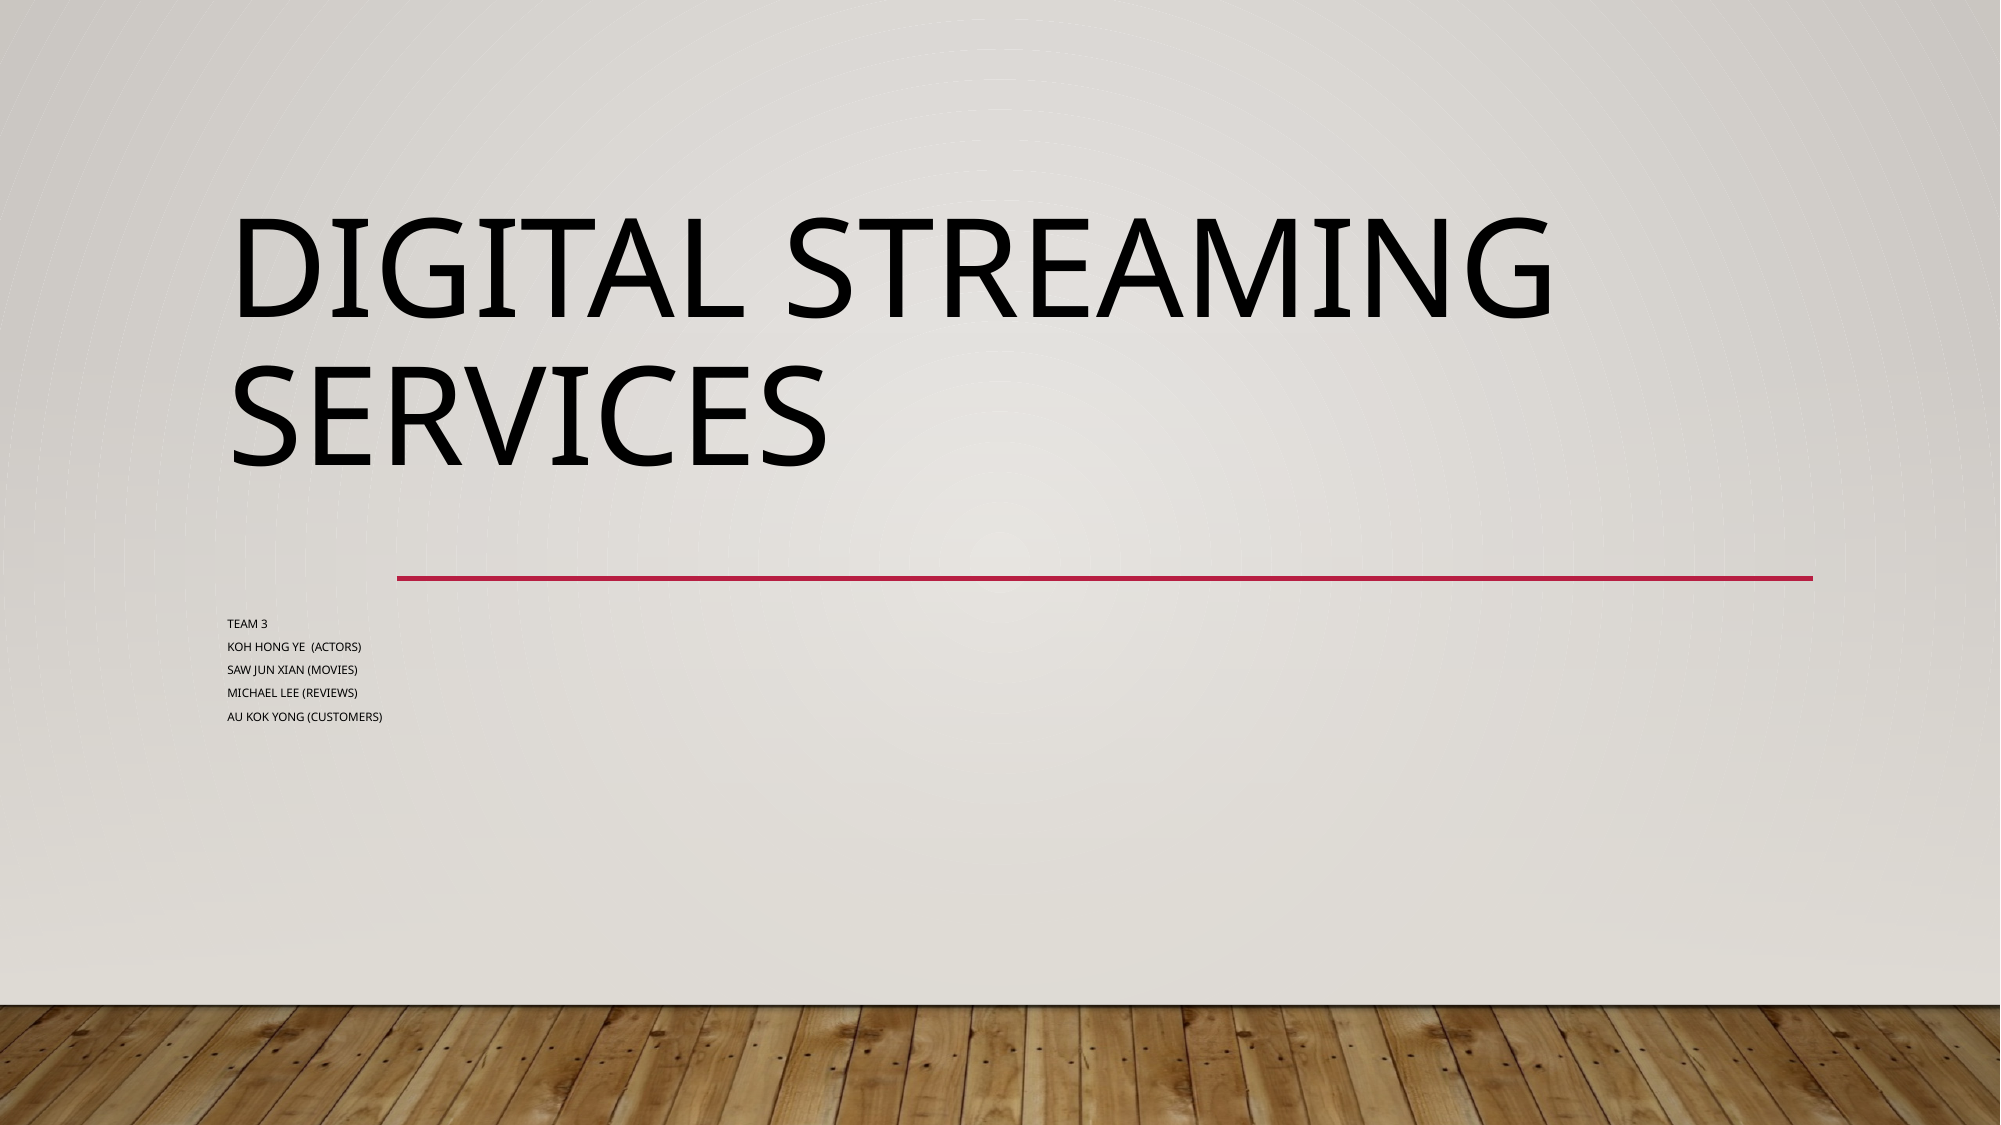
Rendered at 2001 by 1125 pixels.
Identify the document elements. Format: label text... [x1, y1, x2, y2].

subtitle Team 3 KOH HONG YE (ACTORS) Saw jun xian (movies) Michael lee (reviews) Au kok yong (customers) [212, 599, 1661, 741]
title Digital Streaming Services [212, 148, 1661, 496]
picture [0, 1005, 2000, 1125]
